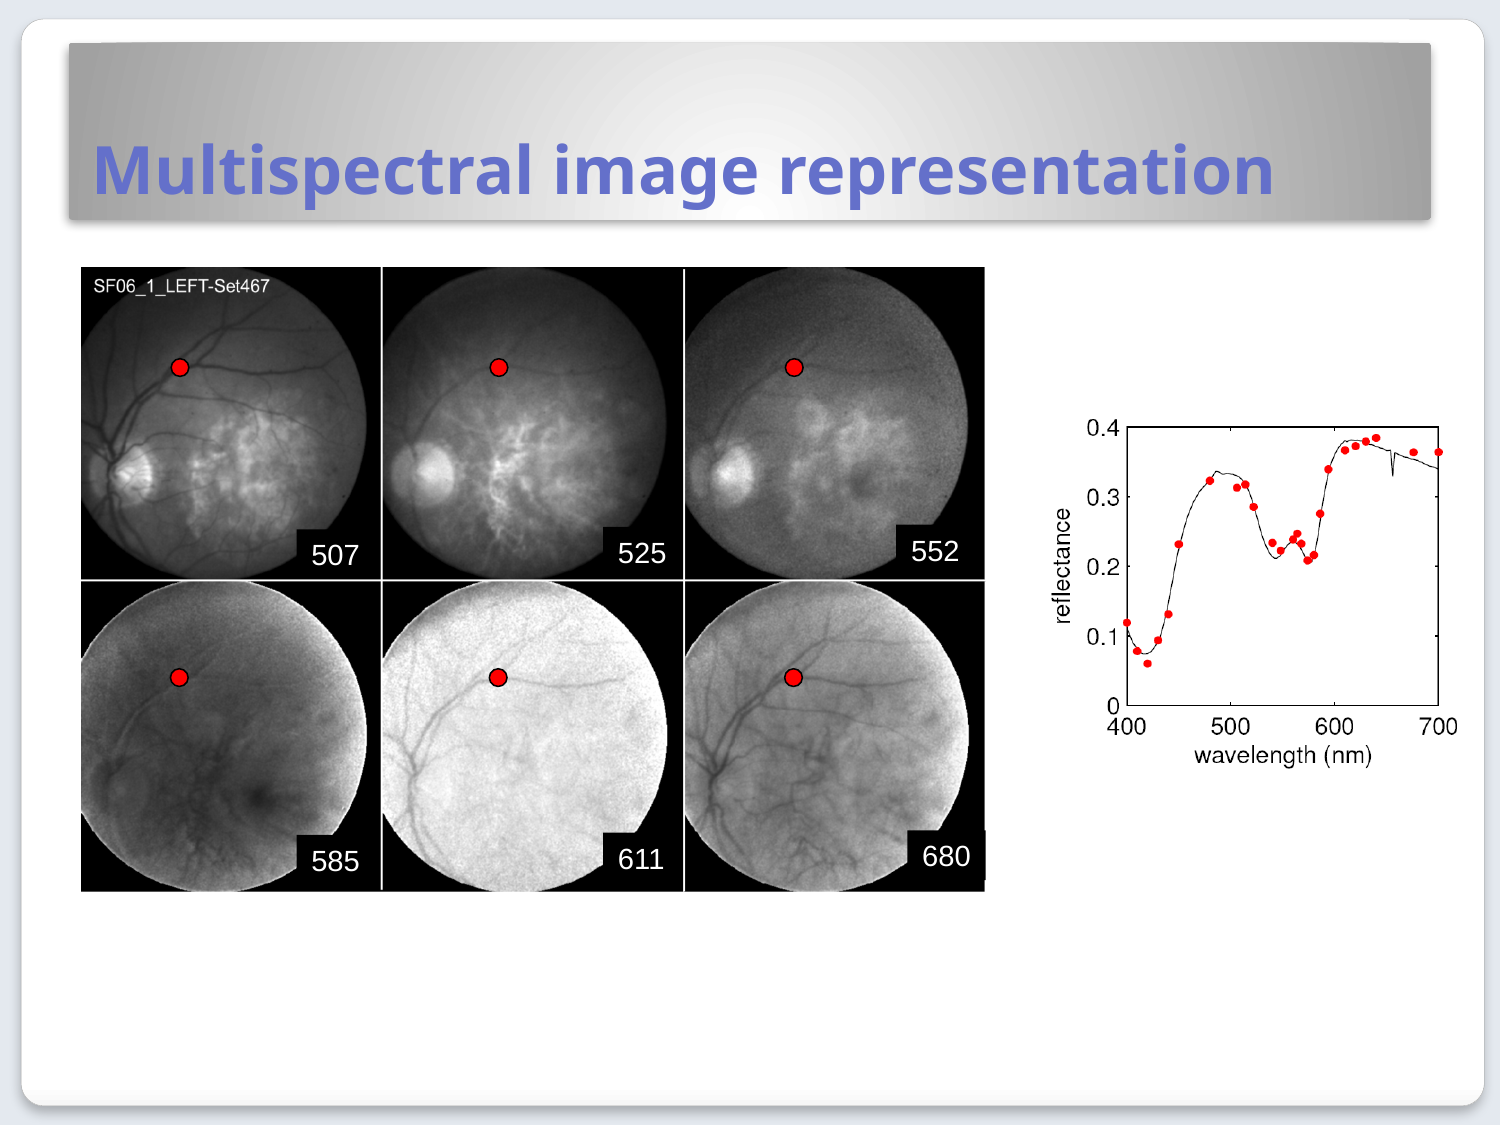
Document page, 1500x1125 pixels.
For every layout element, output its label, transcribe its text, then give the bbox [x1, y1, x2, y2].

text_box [81, 266, 987, 894]
title Multispectral image representation [76, 42, 1420, 216]
picture [1045, 408, 1466, 777]
